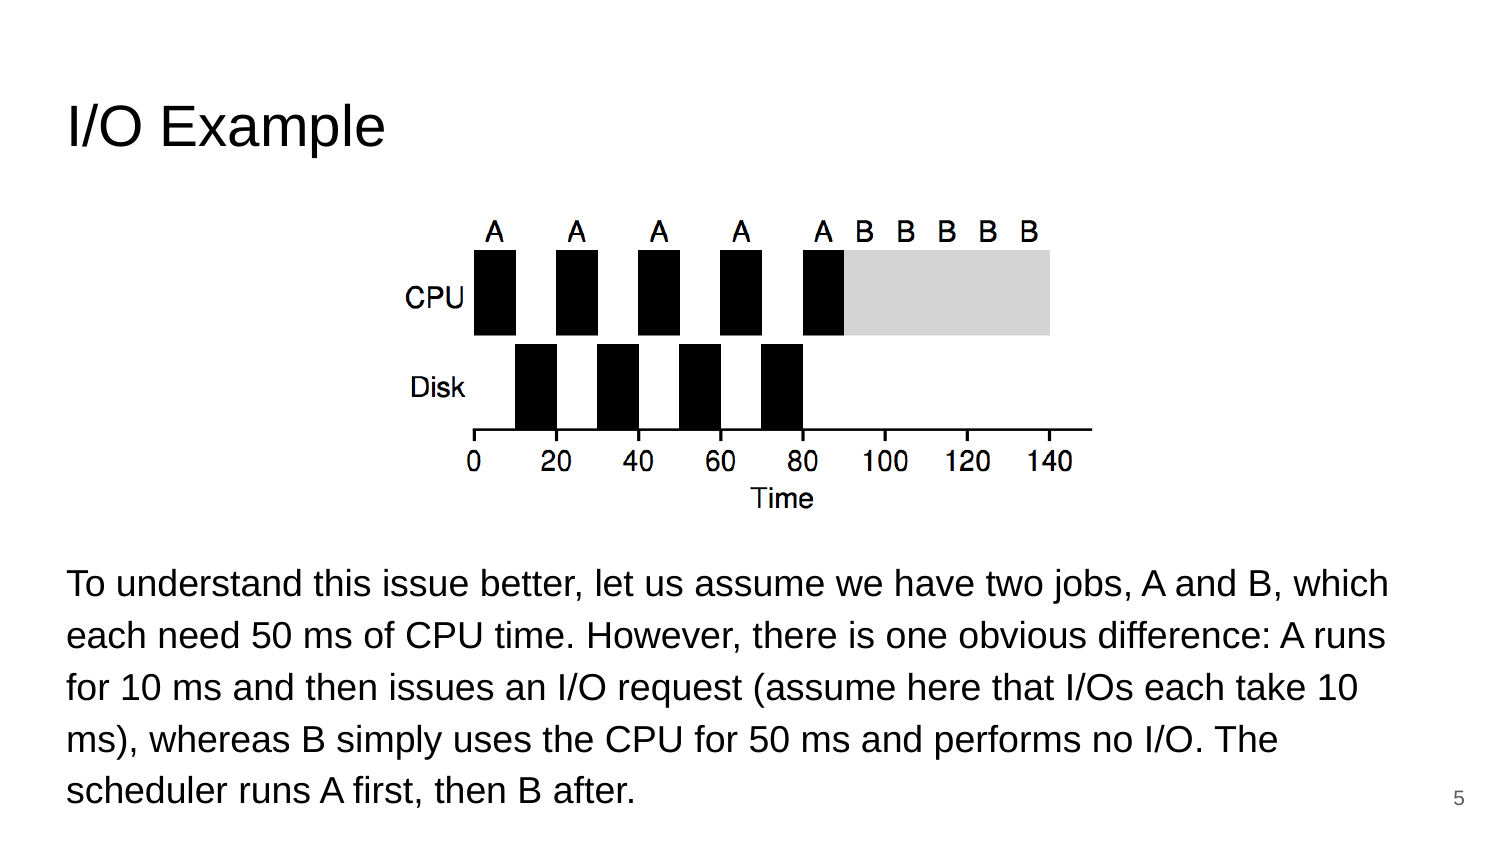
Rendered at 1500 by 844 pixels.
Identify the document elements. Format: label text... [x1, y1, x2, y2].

picture [387, 200, 1113, 522]
list To understand this issue better, let us assume we have two jobs, A and B, which each need 50 ms of CPU time. However, there is one obvious difference: A runs for 10 ms and then issues an I/O request (assume here that I/Os each take 10 ms), whereas B simply uses the CPU for 50 ms and performs no I/O. The scheduler runs A first, then B after. [51, 537, 1449, 812]
title I/O Example [51, 72, 1449, 167]
slide_number 5 [1389, 764, 1480, 830]
